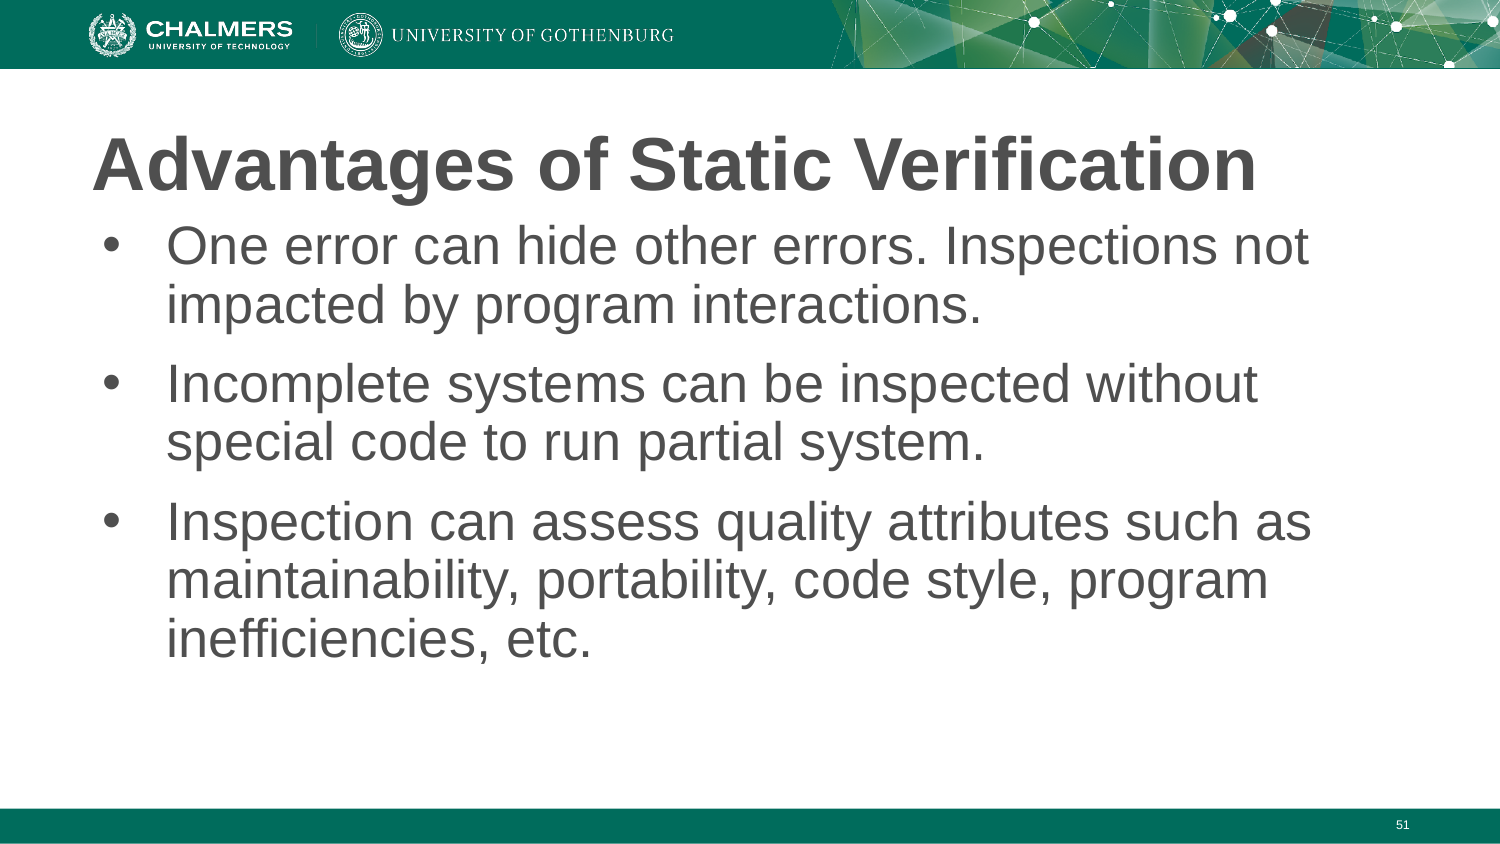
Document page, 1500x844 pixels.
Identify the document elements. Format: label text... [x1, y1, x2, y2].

title Advantages of Static Verification [76, 100, 1425, 210]
list One error can hide other errors. Inspections not impacted by program interactions. Incomplete systems can be inspected without special code to run partial system. Inspection can assess quality attributes such as maintainability, portability, code style, program inefficiencies, etc. [76, 210, 1425, 782]
picture [759, 0, 1500, 68]
picture [64, 0, 696, 85]
slide_number ‹#› [1074, 809, 1425, 844]
